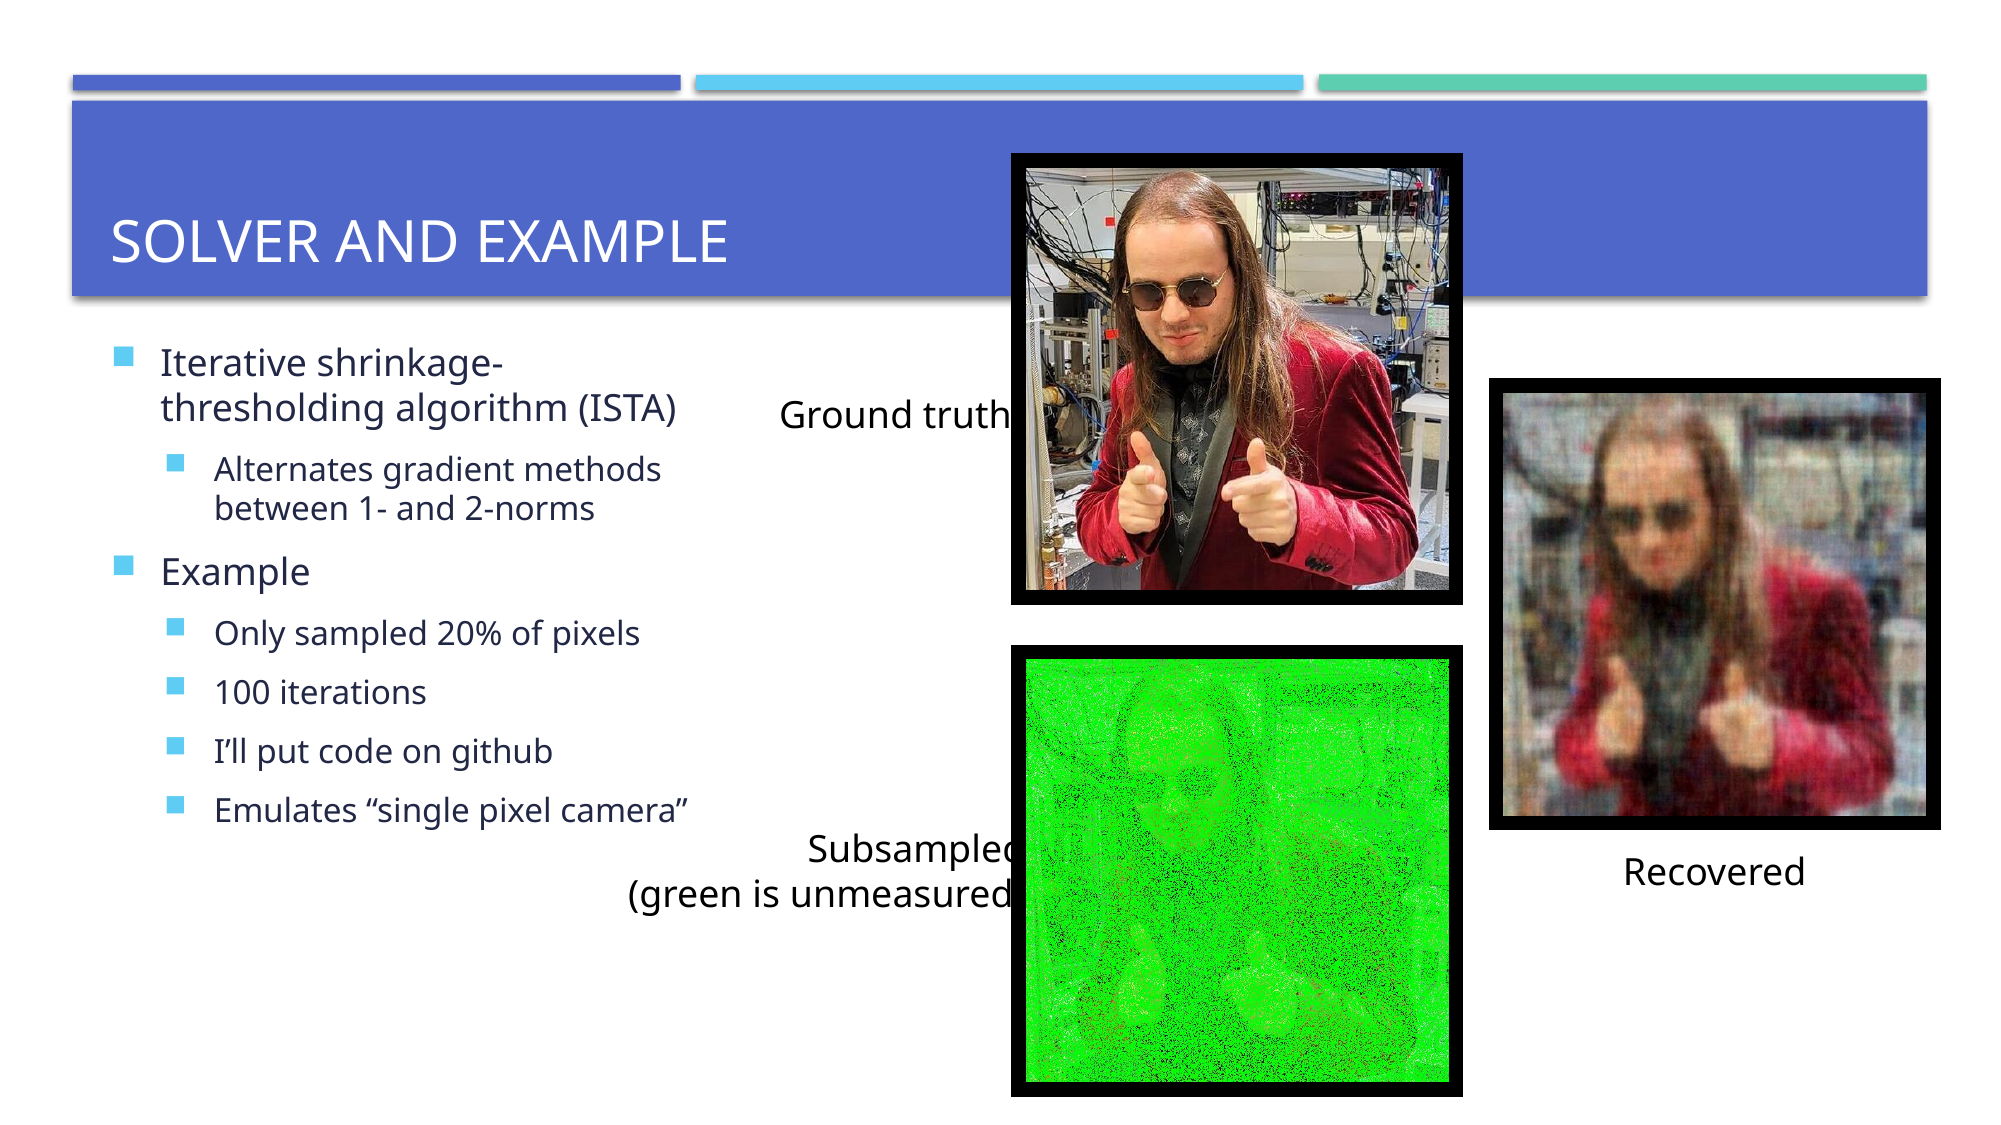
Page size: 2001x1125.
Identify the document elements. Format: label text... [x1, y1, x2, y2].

text_box Recovered [1608, 840, 1822, 901]
list Iterative shrinkage-thresholding algorithm (ISTA) Alternates gradient methods between 1- and 2-norms Example Only sampled 20% of pixels 100 iterations I’ll put code on github Emulates “single pixel camera” [95, 357, 743, 962]
text_box Ground truth [764, 383, 1019, 444]
title Solver and example [95, 115, 1905, 282]
picture [1025, 658, 1450, 1083]
text_box Subsampled (green is unmeasured) [613, 817, 1019, 923]
picture [1502, 392, 1927, 817]
picture [1025, 166, 1450, 591]
